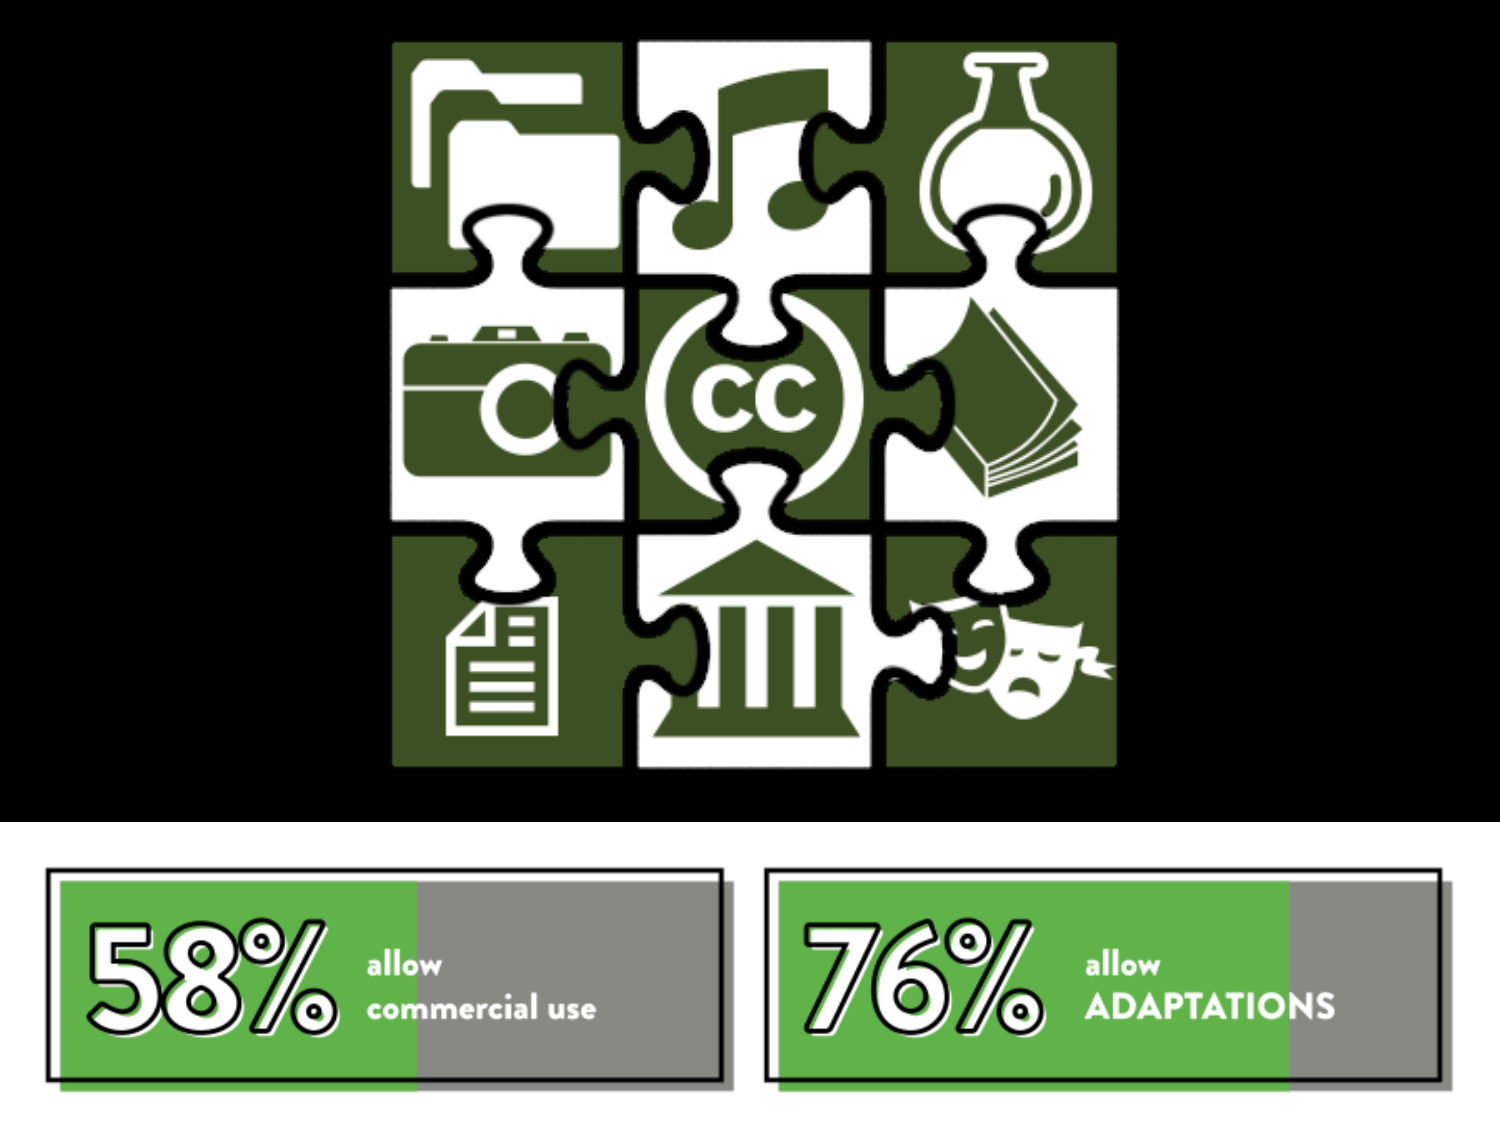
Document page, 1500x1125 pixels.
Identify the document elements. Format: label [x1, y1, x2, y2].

picture [0, 822, 1500, 1125]
picture [380, 30, 1130, 780]
